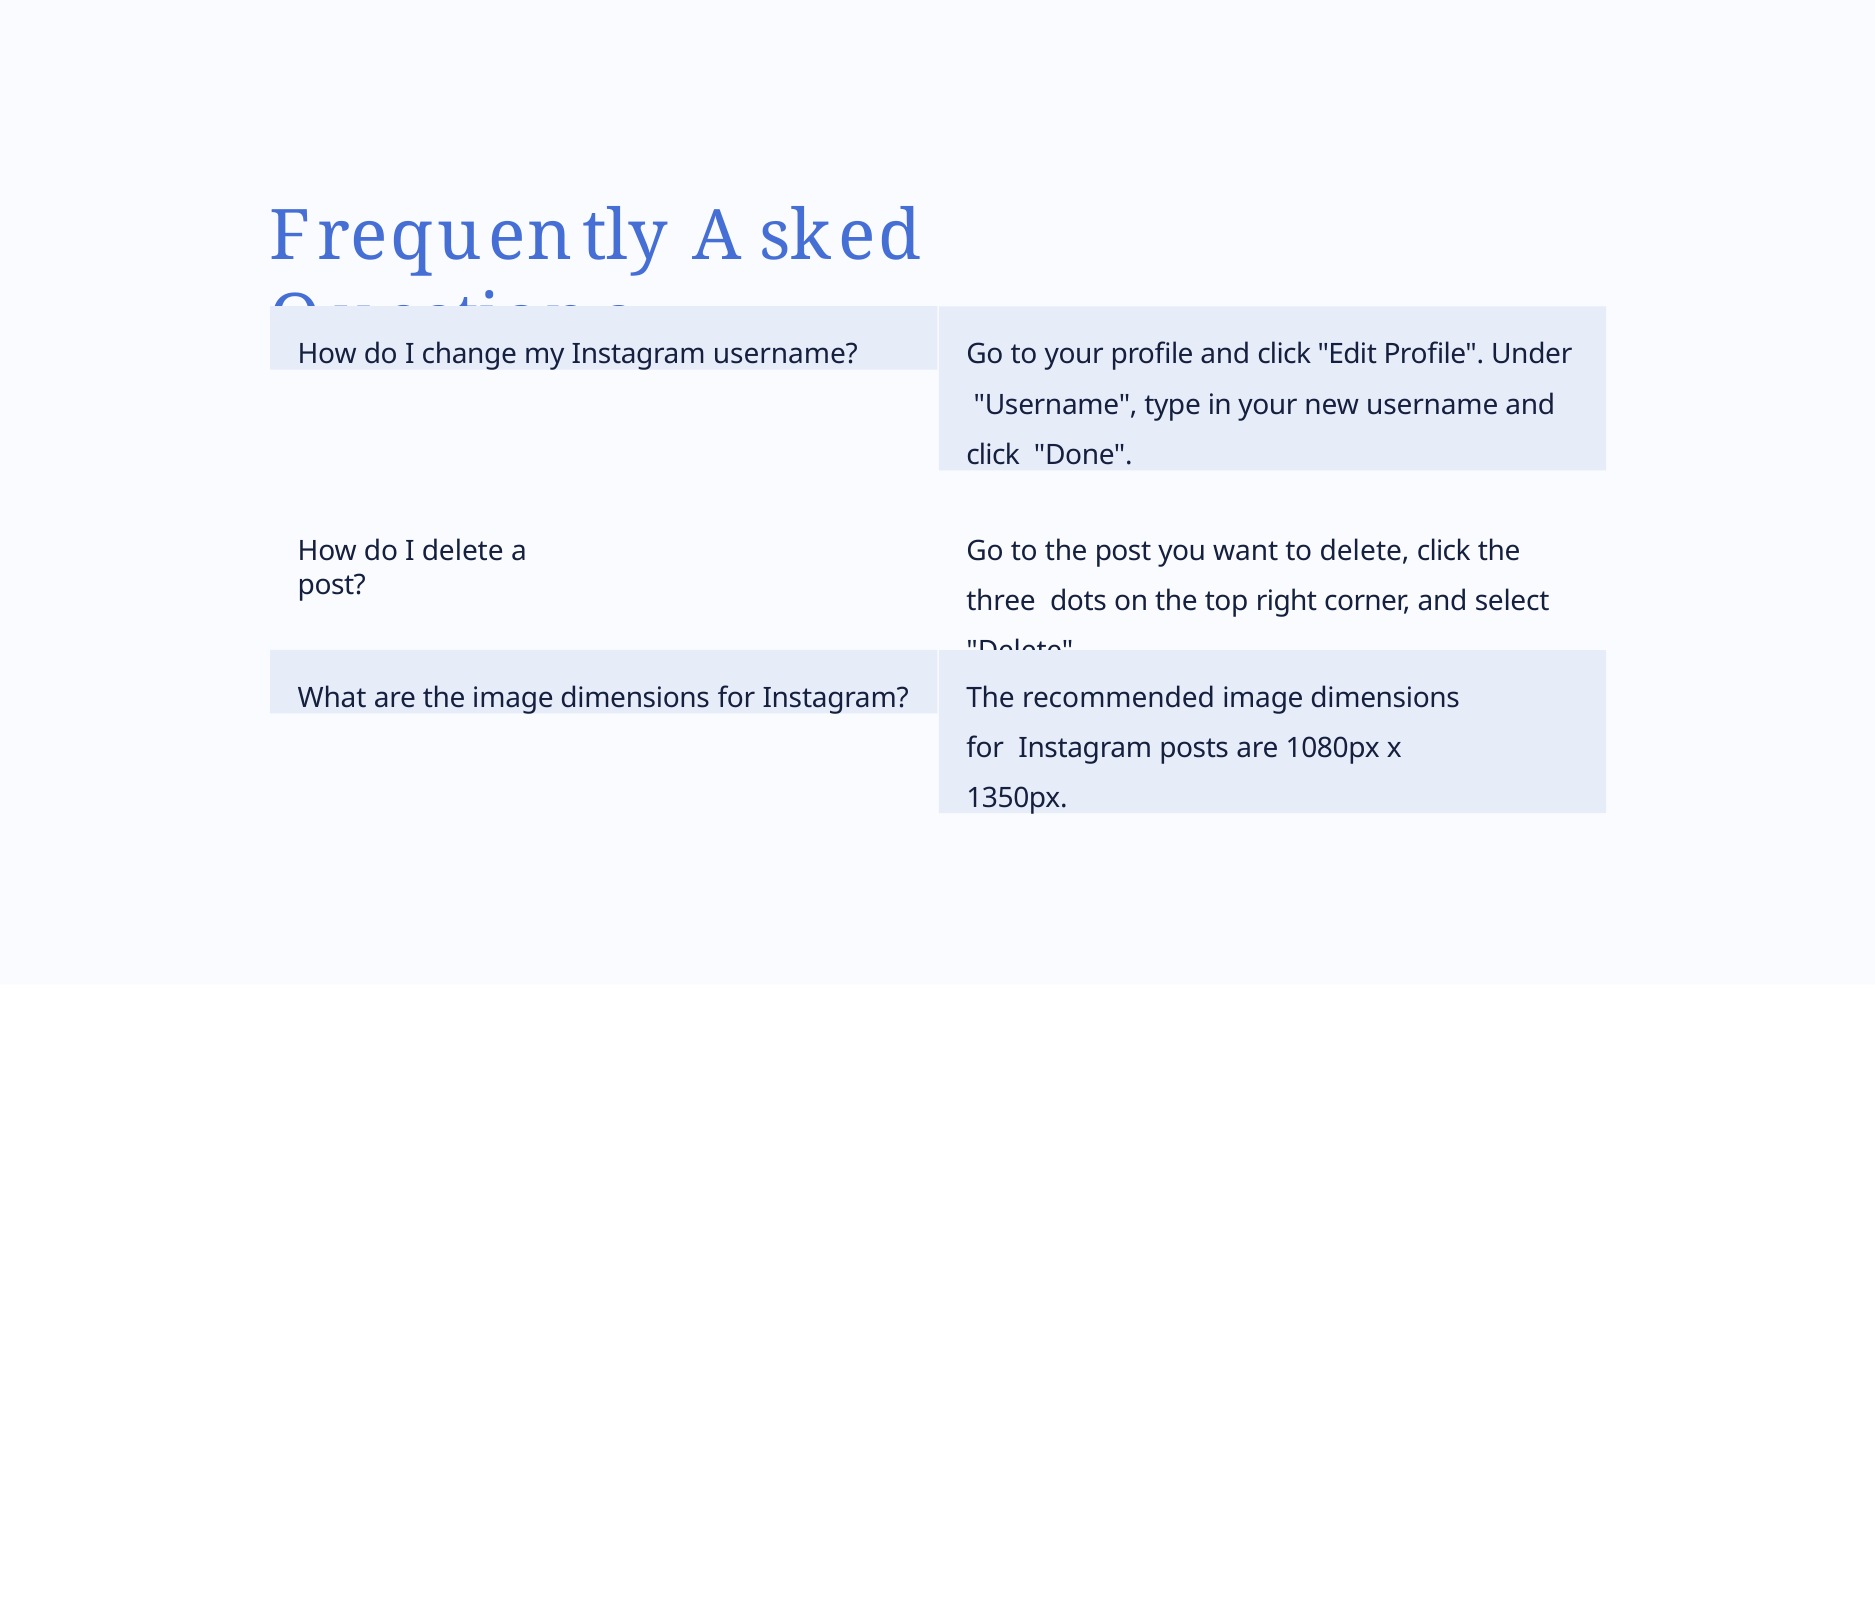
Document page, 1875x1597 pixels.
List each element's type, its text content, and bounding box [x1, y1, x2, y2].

text_box The recommended image dimensions for Instagram posts are 1080px x 1350px. [938, 650, 1607, 814]
title Frequently Asked Questions [267, 186, 1203, 457]
text_box How do I delete a post? [295, 530, 590, 601]
text_box Go to the post you want to delete, click the three dots on the top right corner, and select "Delete". [964, 514, 1564, 650]
text_box Go to your profile and click "Edit Profile". Under "Username", type in your new username and click "Done". [938, 306, 1607, 471]
text_box How do I change my Instagram username? [270, 306, 938, 370]
text_box What are the image dimensions for Instagram? [270, 649, 938, 714]
